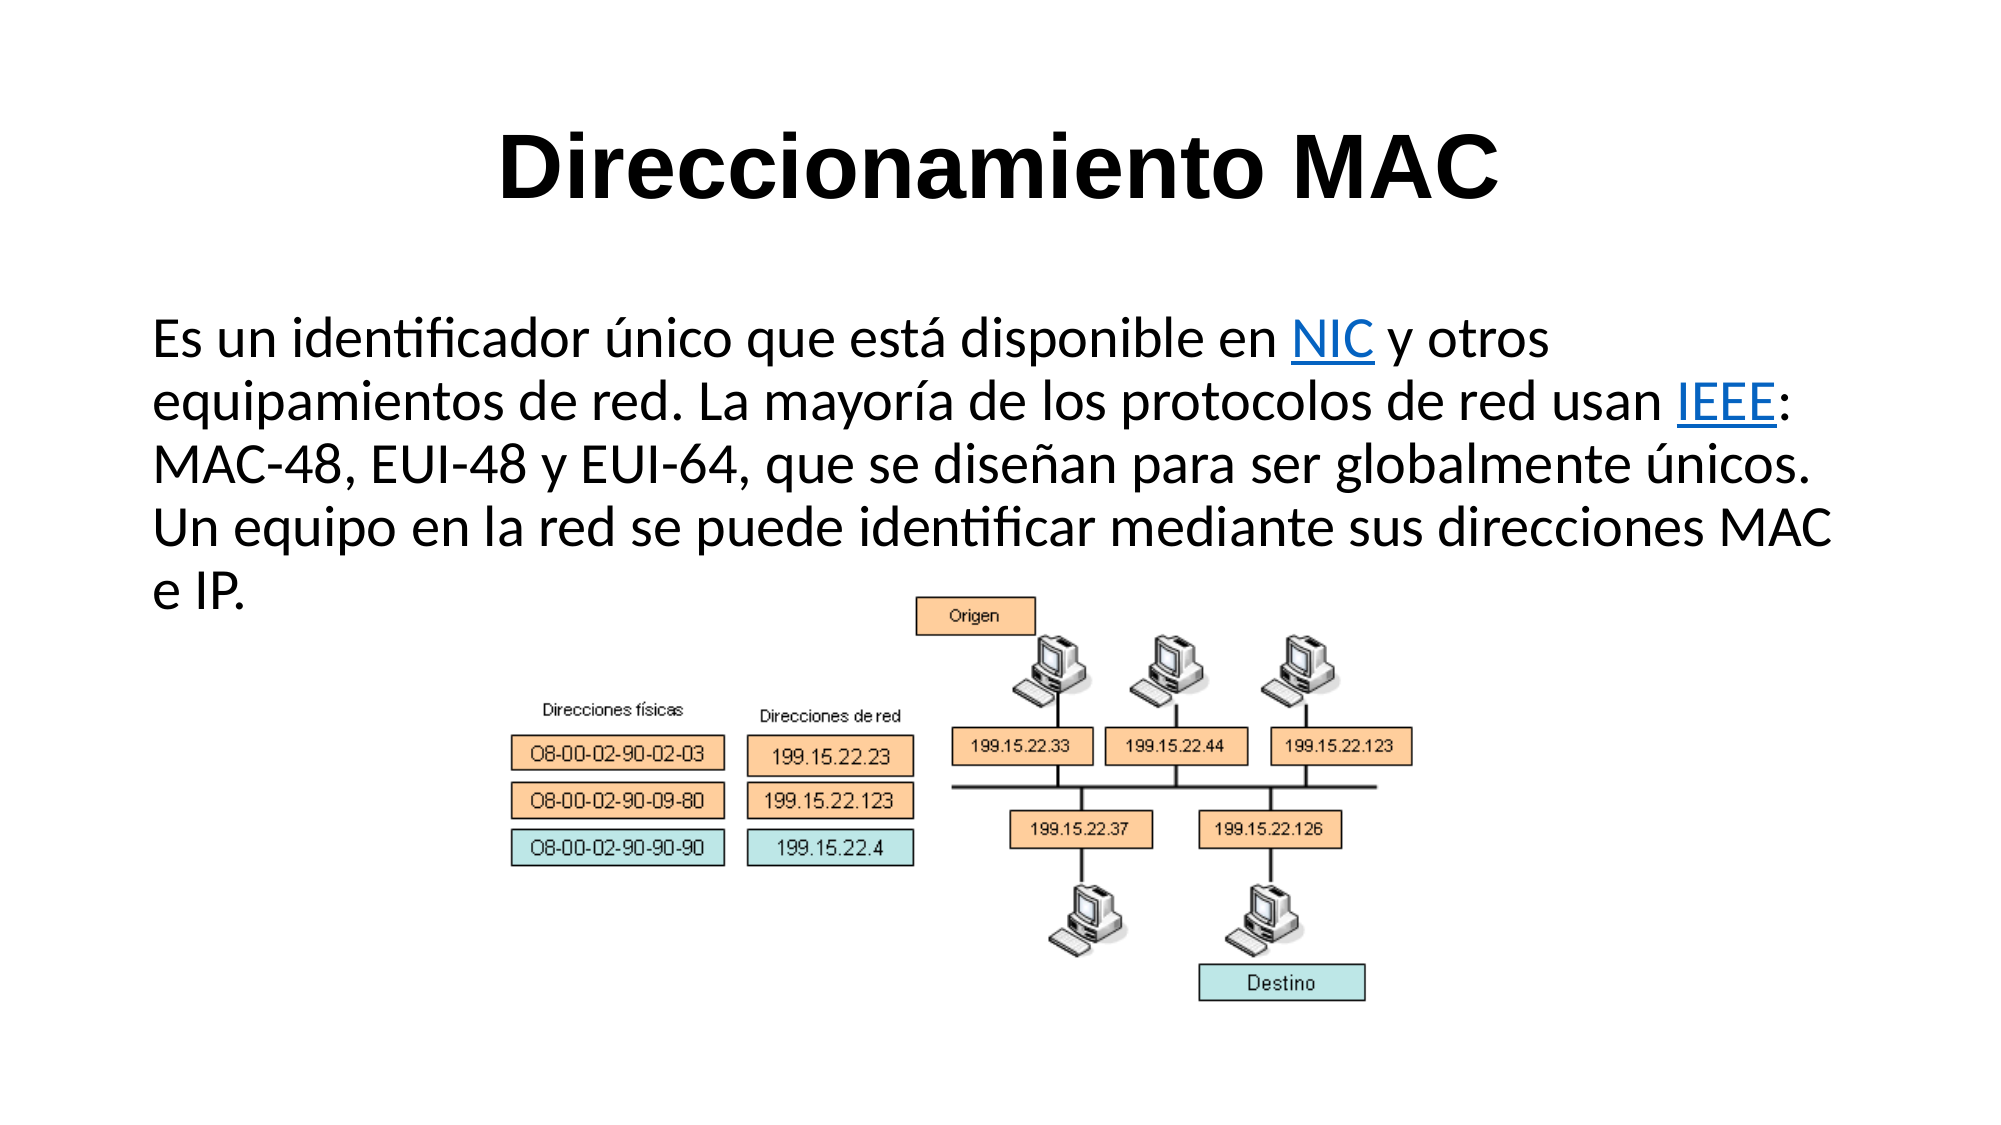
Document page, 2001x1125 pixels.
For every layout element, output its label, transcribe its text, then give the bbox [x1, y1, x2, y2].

title Direccionamiento MAC [137, 59, 1863, 278]
list Es un identificador único que está disponible en NIC y otros equipamientos de red. La mayoría de los protocolos de red usan IEEE: MAC-48, EUI-48 y EUI-64, que se diseñan para ser globalmente únicos. Un equipo en la red se puede identificar mediante sus direcciones MAC e IP. [137, 299, 1863, 1014]
picture [505, 589, 1427, 1014]
